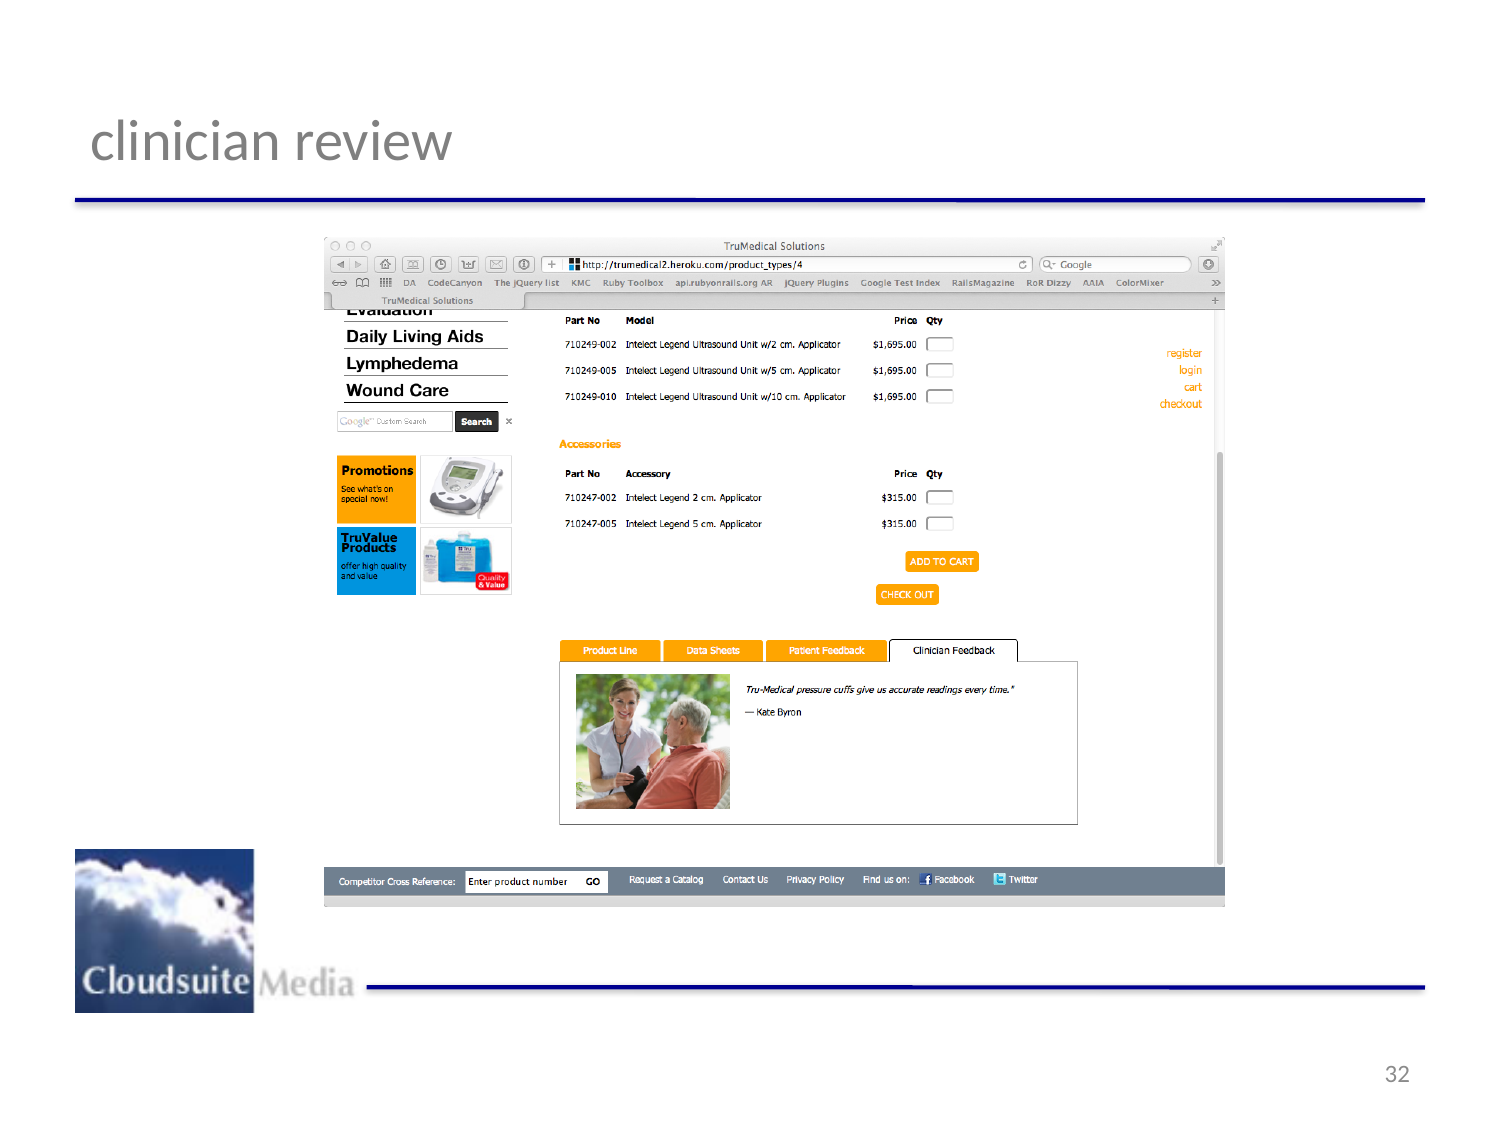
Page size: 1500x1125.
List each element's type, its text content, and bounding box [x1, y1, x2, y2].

picture [75, 237, 1226, 1013]
title clinician review [75, 75, 1425, 200]
slide_number 32 [1074, 1042, 1425, 1103]
